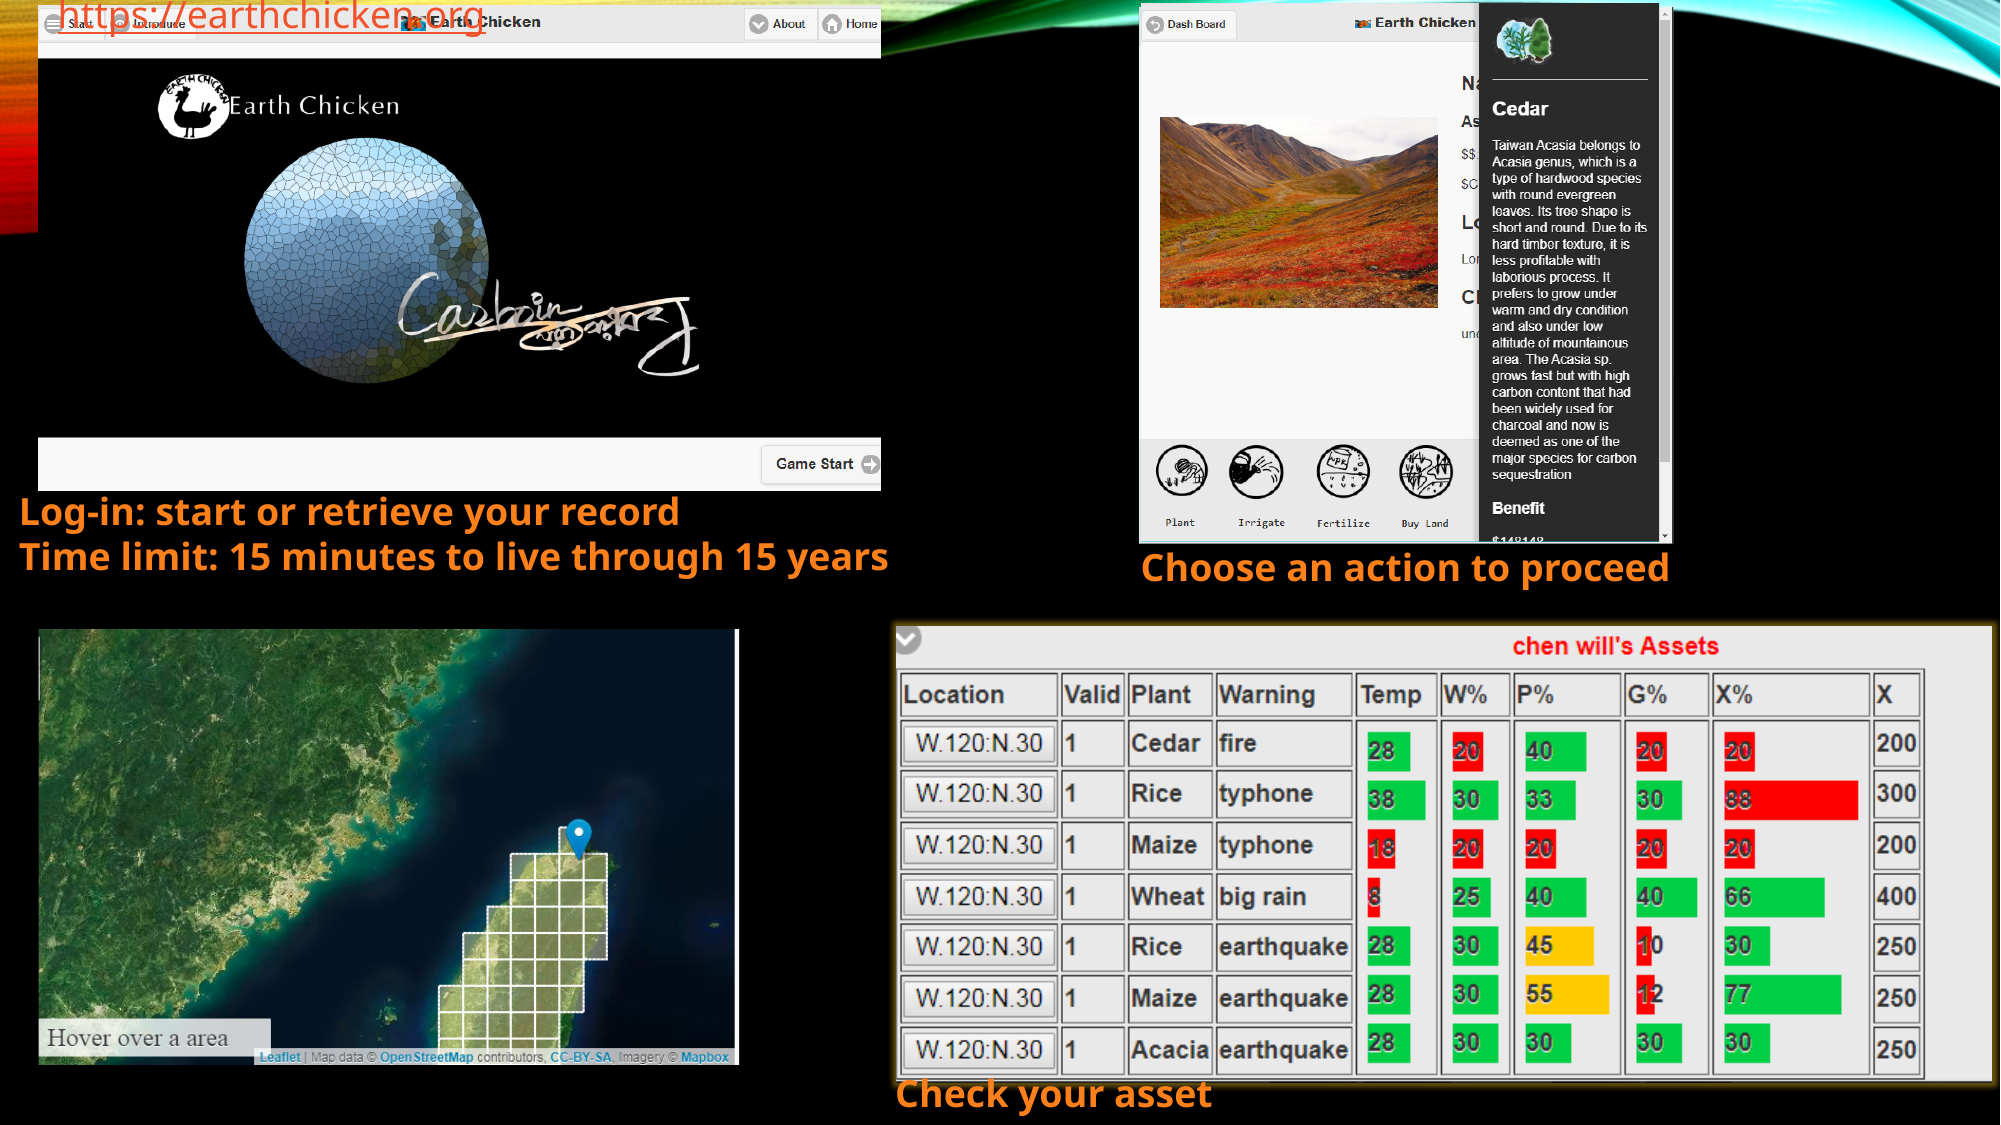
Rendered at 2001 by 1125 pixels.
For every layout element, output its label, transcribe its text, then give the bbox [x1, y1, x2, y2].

text_box Choose an action to proceed [1125, 536, 1687, 596]
text_box Check your asset [880, 1062, 1229, 1123]
text_box https://earthchicken.org [42, 0, 501, 5]
picture [896, 626, 1992, 1084]
text_box Log-in: start or retrieve your record Time limit: 15 minutes to live through 15 years [4, 480, 915, 586]
picture [0, 0, 2000, 544]
picture [38, 628, 740, 1065]
